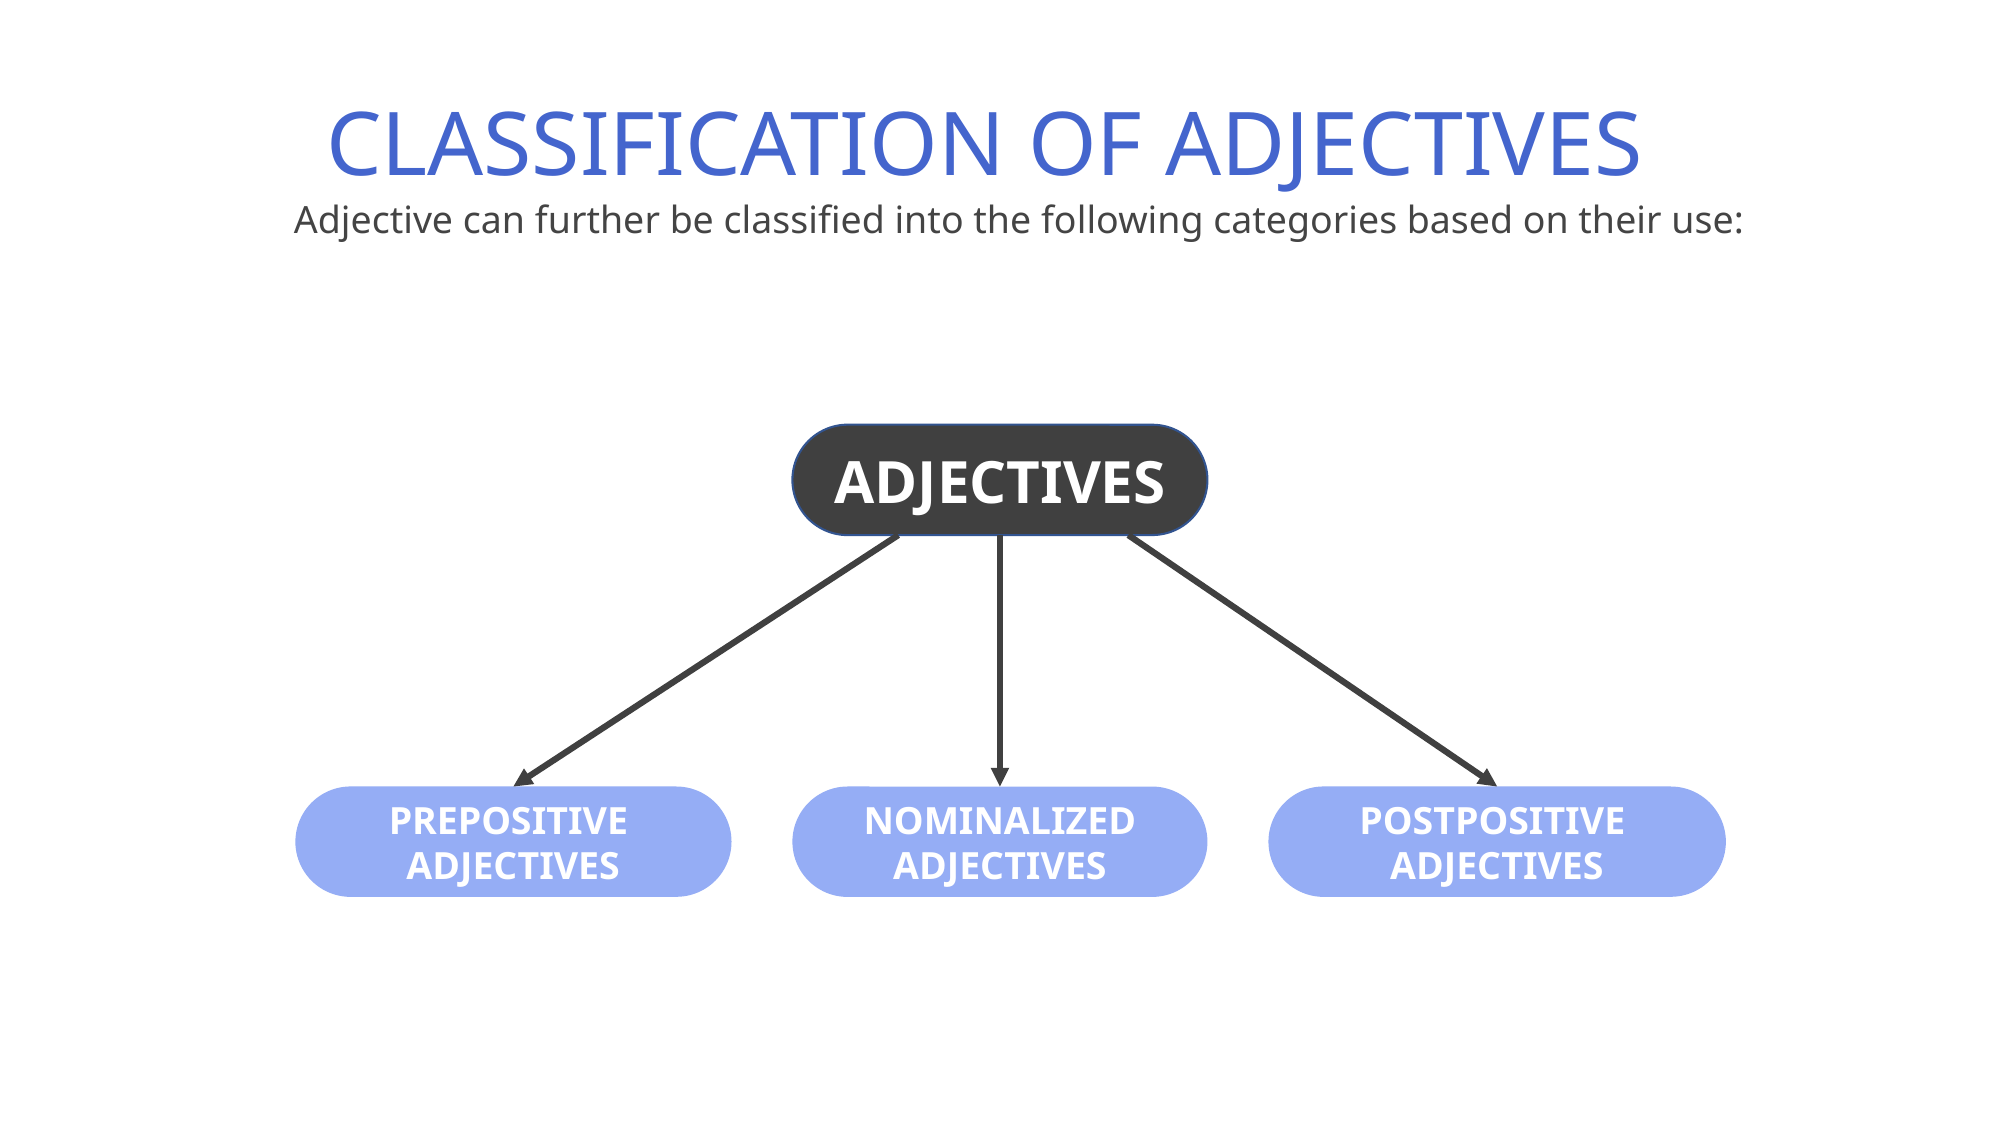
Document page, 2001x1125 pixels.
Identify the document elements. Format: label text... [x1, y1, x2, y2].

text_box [513, 535, 899, 787]
text_box Adjective can further be classified into the following categories based on their use: [90, 185, 1950, 249]
text_box ADJECTIVES [791, 423, 1209, 537]
text_box NOMINALIZED ADJECTIVES [791, 785, 1209, 898]
text_box POSTPOSITIVE ADJECTIVES [1267, 785, 1727, 898]
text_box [1128, 535, 1498, 787]
text_box PREPOSITIVE ADJECTIVES [294, 785, 733, 898]
title CLASSIFICATION OF ADJECTIVES [109, 91, 1861, 185]
